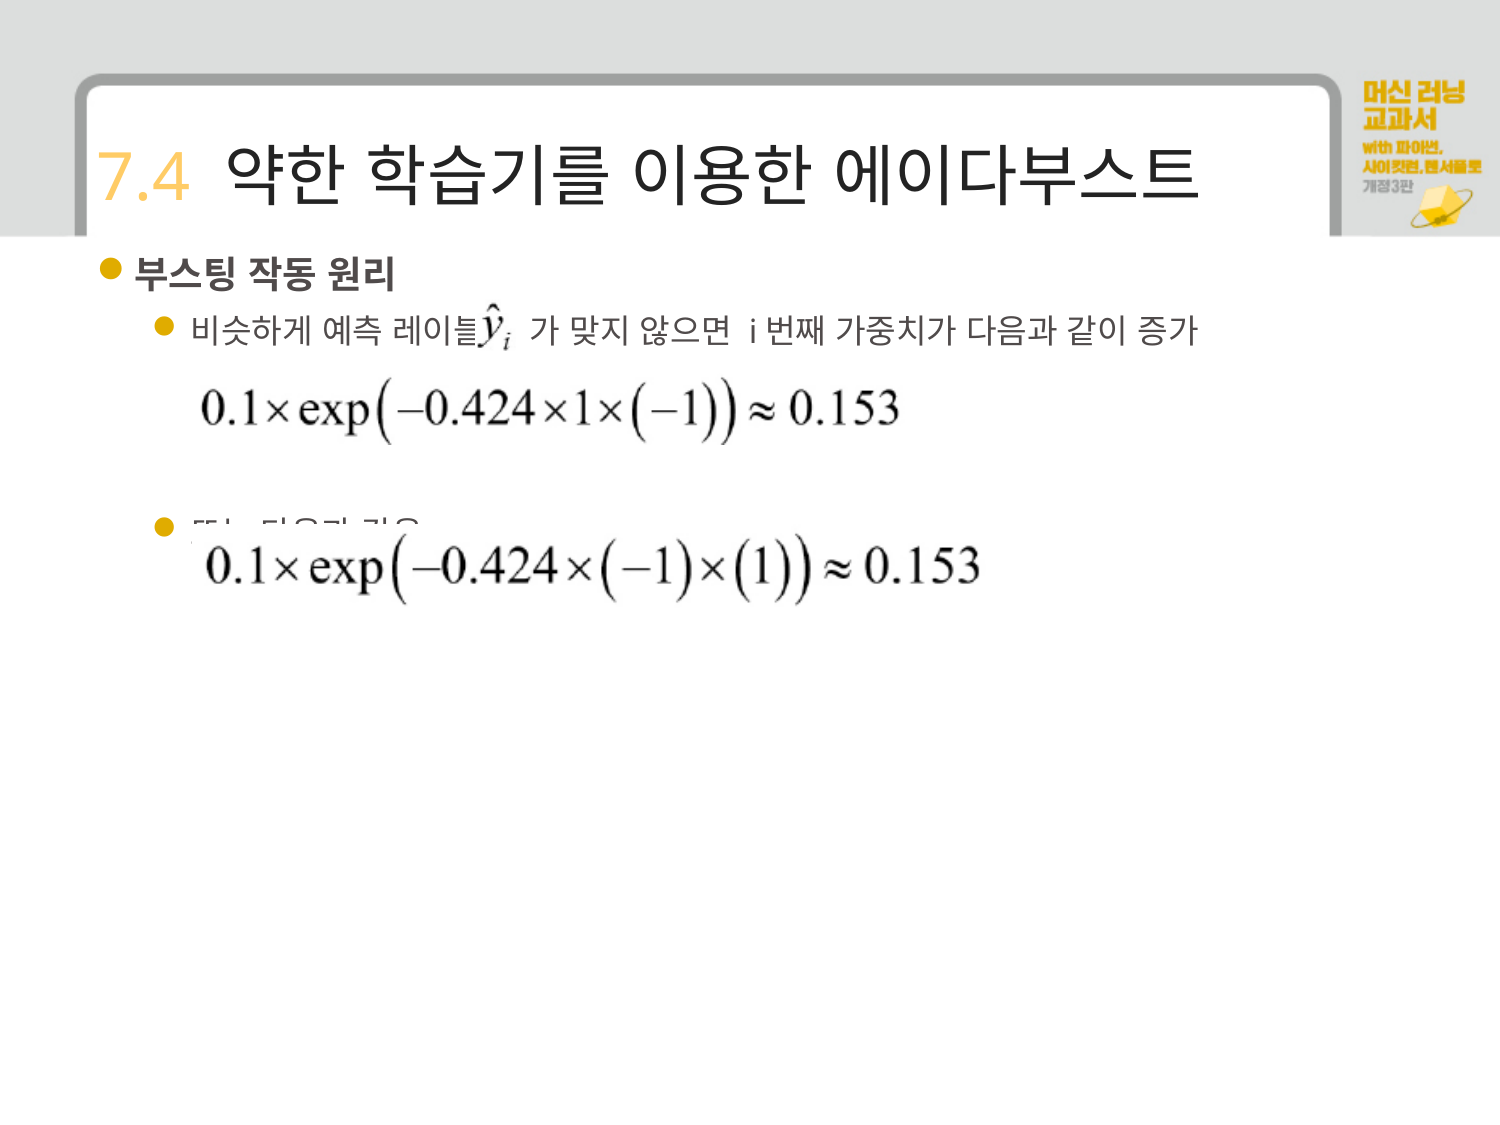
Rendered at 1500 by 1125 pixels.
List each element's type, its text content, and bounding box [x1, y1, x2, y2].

title 7.4 약한 학습기를 이용한 에이다부스트 [81, 90, 1412, 222]
list 부스팅 작동 원리 비슷하게 예측 레이블 가 맞지 않으면 i번째 가중치가 다음과 같이 증가 또는 다음과 같음 [81, 239, 1412, 1054]
picture [0, 0, 1500, 1125]
